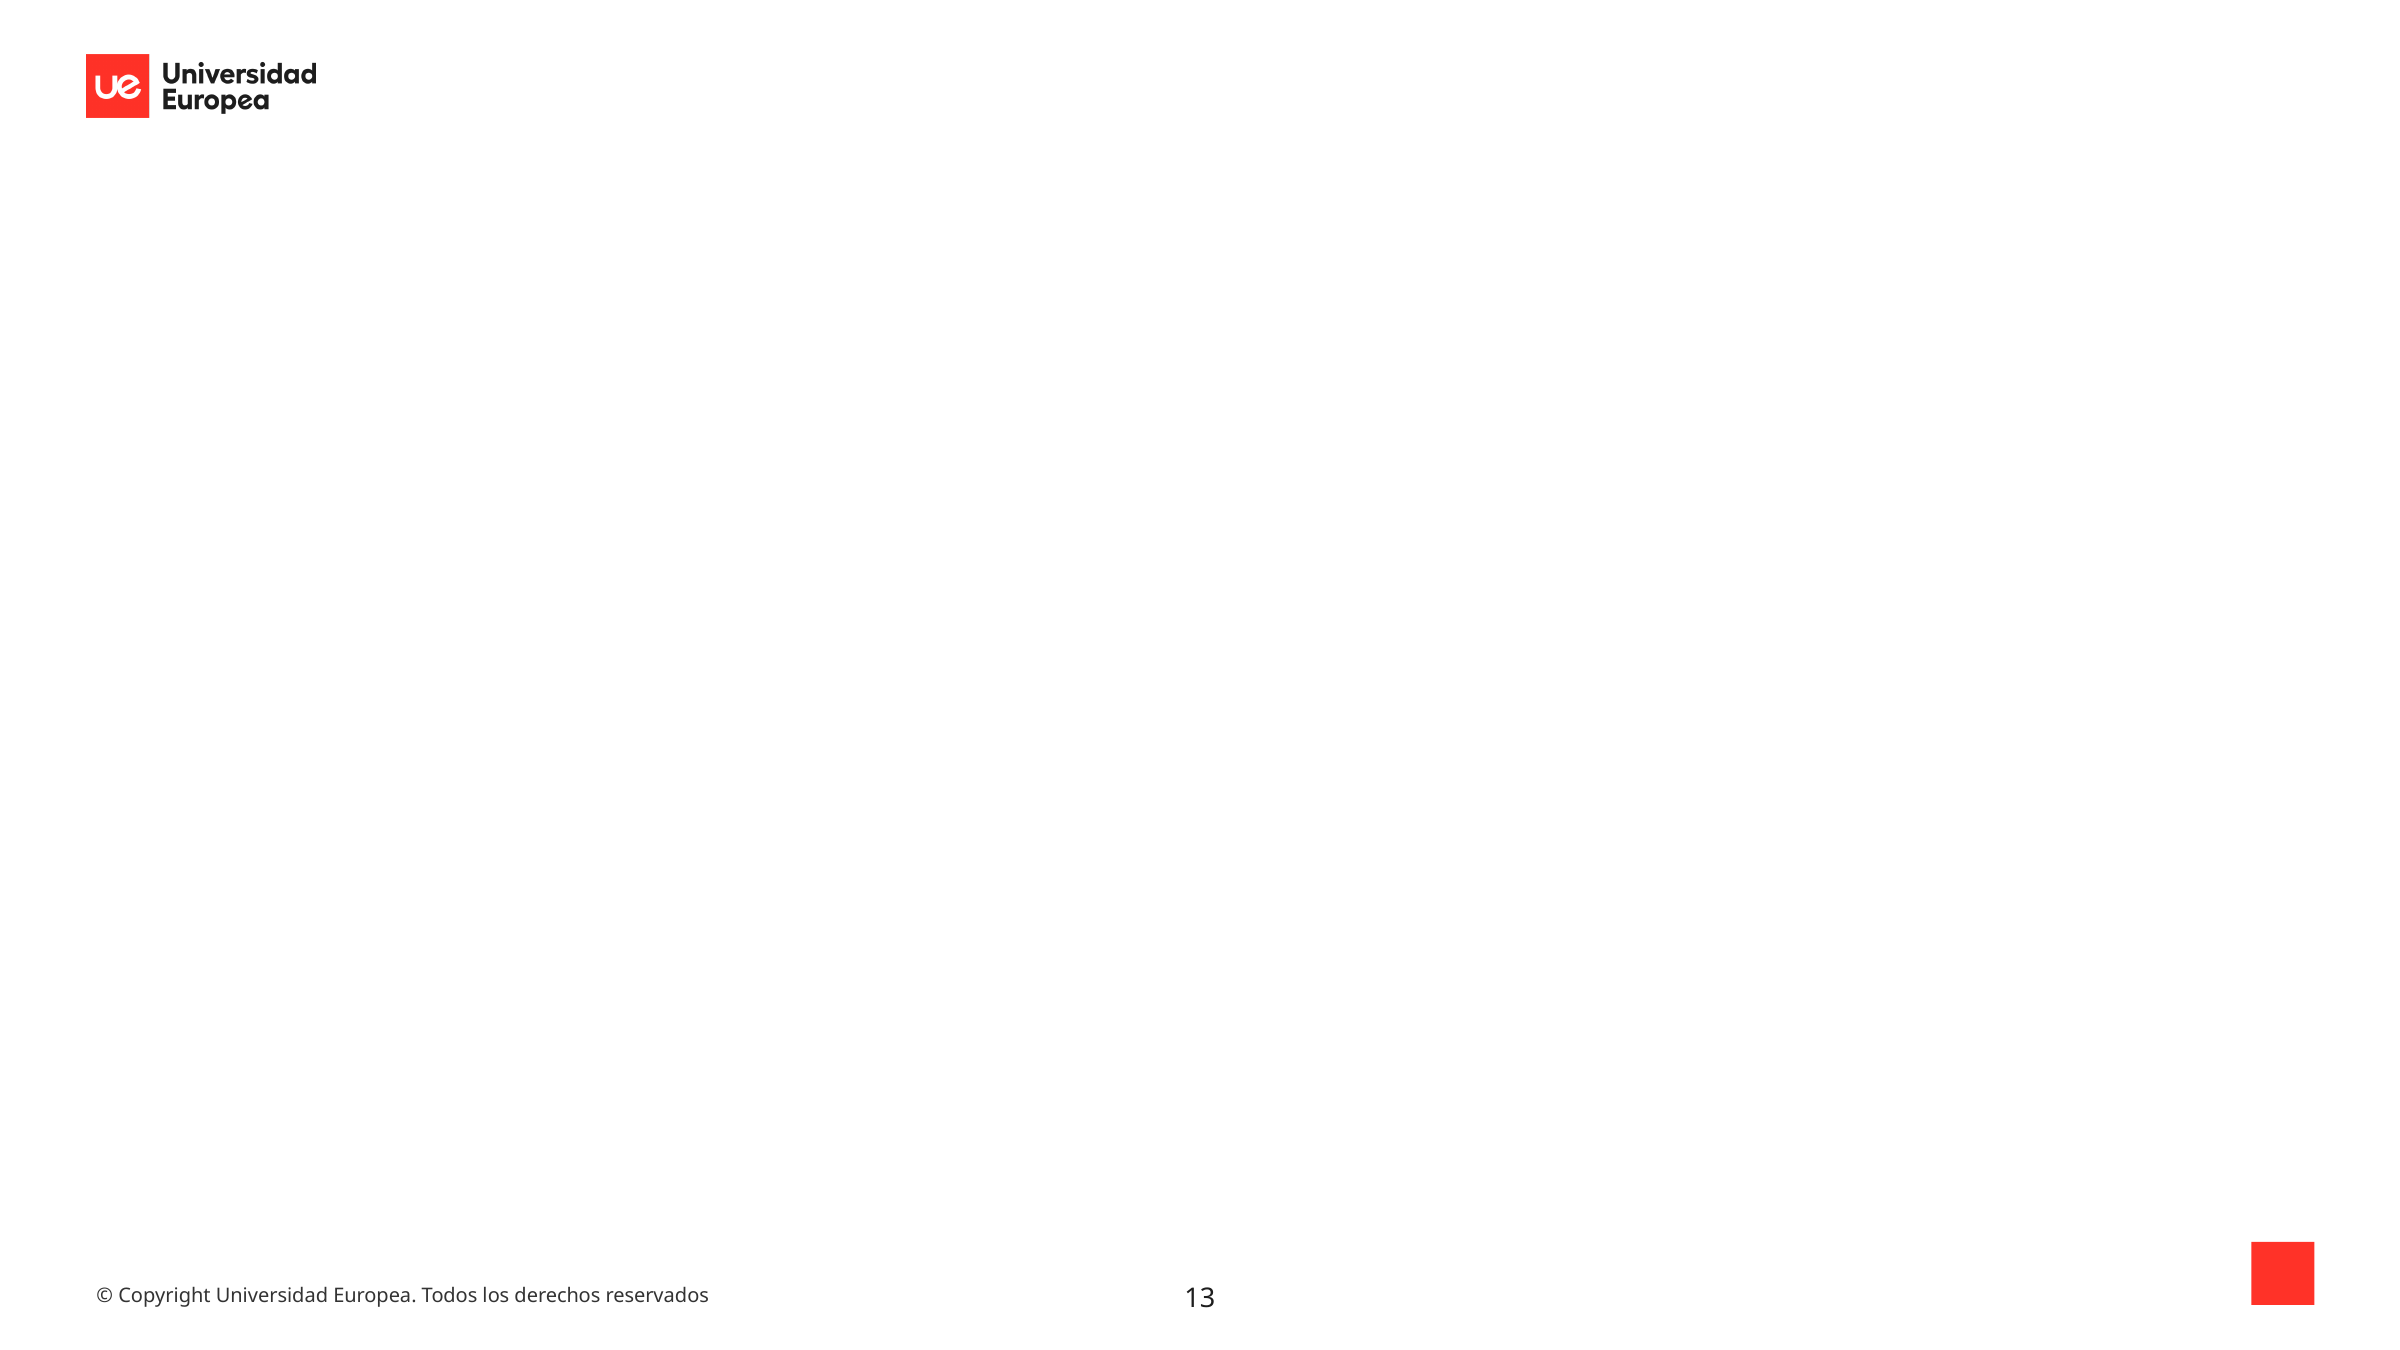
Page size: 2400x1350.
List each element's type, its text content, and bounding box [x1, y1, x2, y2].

picture [86, 54, 316, 118]
slide_number 13 [1148, 1273, 1252, 1339]
